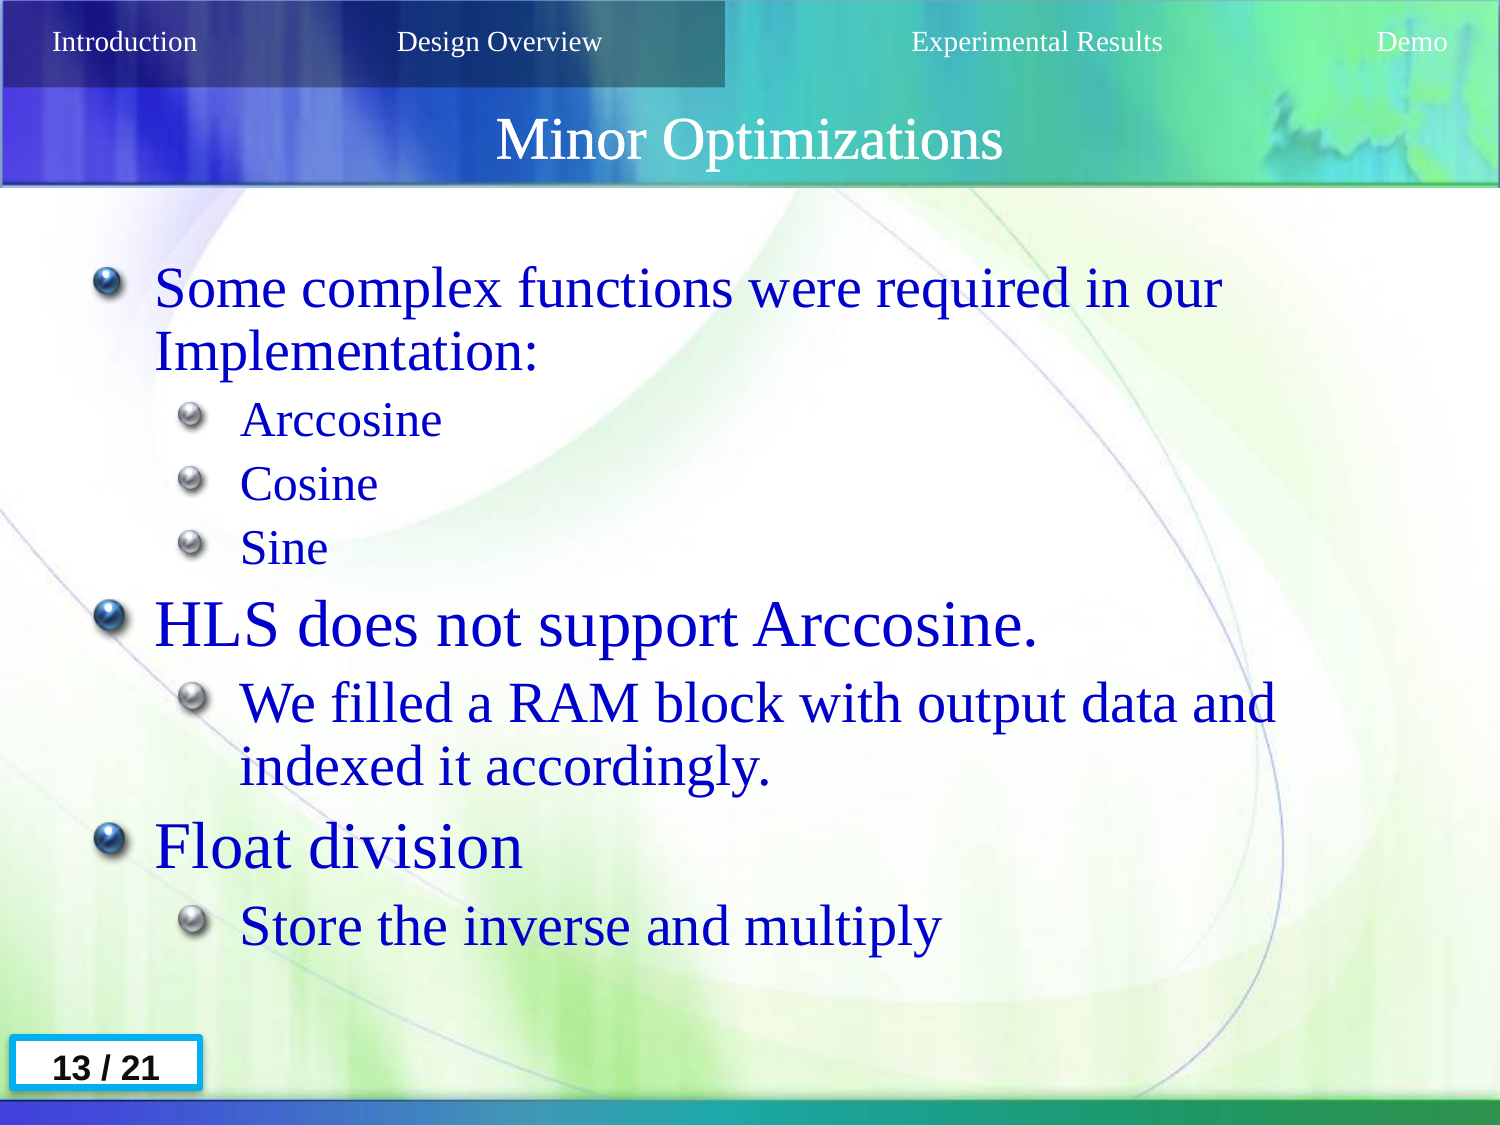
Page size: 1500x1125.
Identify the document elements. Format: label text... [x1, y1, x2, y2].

text_box 13 / 21 [9, 1034, 203, 1091]
title Minor Optimizations [0, 83, 1500, 188]
text_box [2, 83, 727, 90]
text_box Some complex functions were required in our Implementation: Arccosine Cosine Sine HLS does not support Arccosine. We filled a RAM block with output data and indexed it accordingly. Float division Store the inverse and multiply [74, 249, 1425, 993]
table_header Experimental Results [750, 0, 1325, 83]
table_header Introduction [0, 0, 250, 83]
picture [0, 188, 1500, 1125]
table_header Design Overview [250, 0, 750, 83]
table_header Demo [1325, 0, 1500, 83]
